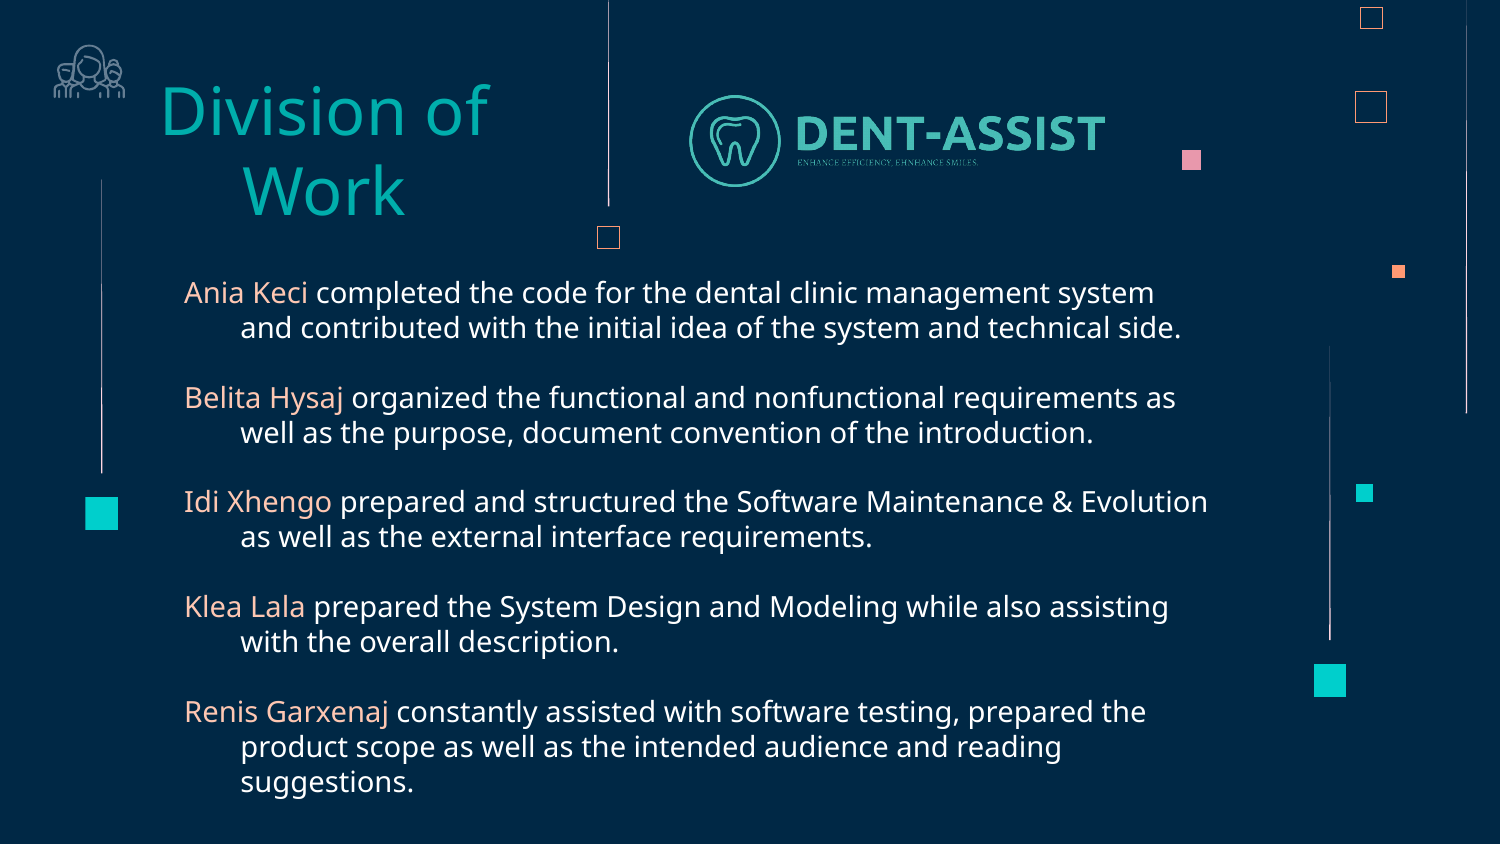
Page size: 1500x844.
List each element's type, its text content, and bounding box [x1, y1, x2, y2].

title Division of Work [109, 106, 540, 245]
subtitle Ania Keci completed the code for the dental clinic management system and contributed with the initial idea of the system and technical side. Belita Hysaj organized the functional and nonfunctional requirements as well as the purpose, document convention of the introduction. Idi Xhengo prepared and structured the Software Maintenance & Evolution as well as the external interface requirements. Klea Lala prepared the System Design and Modeling while also assisting with the overall description. Renis Garxenaj constantly assisted with software testing, prepared the product scope as well as the intended audience and reading suggestions. [150, 259, 1228, 799]
picture [688, 94, 1106, 187]
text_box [53, 44, 126, 99]
